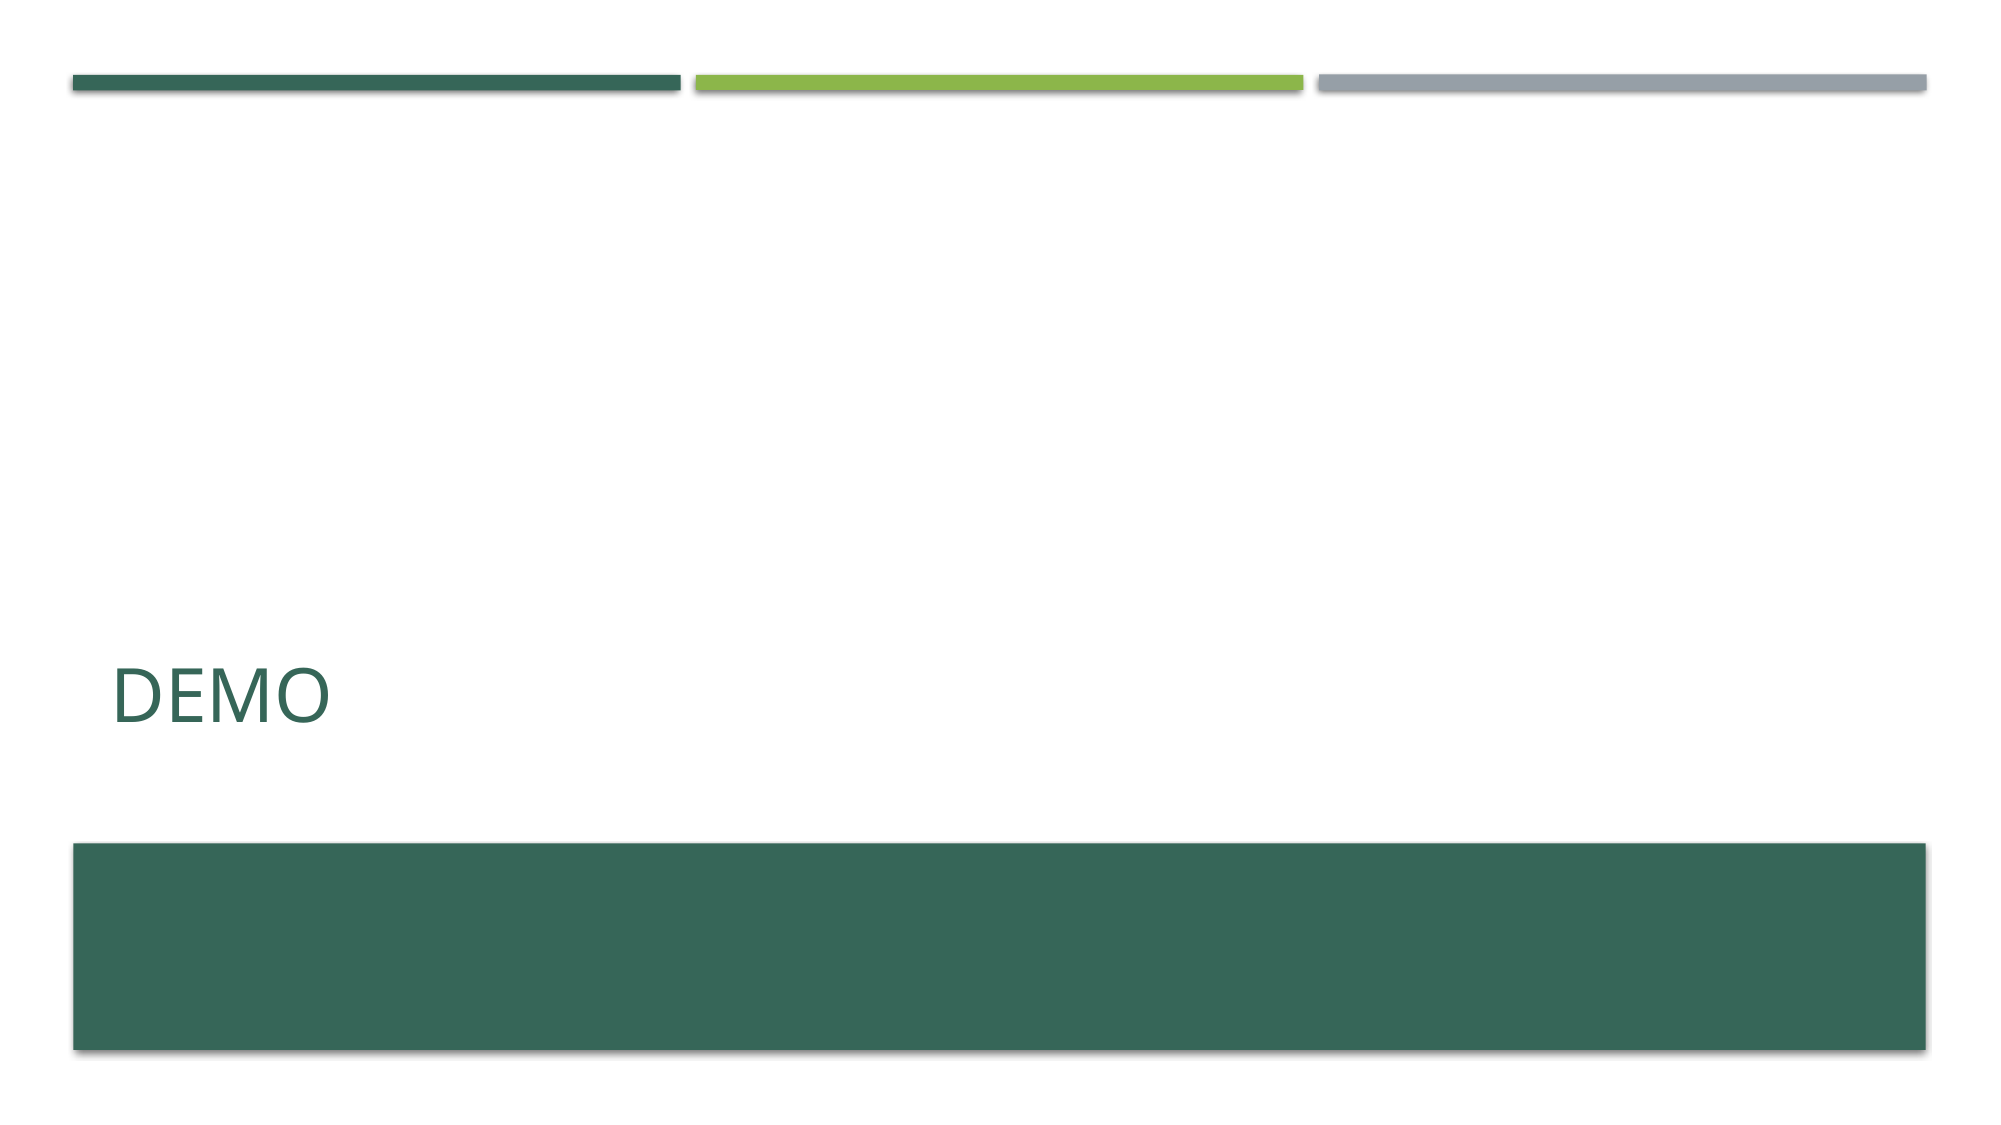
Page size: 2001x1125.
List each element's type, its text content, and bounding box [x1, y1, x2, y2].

title DEMO [95, 499, 1905, 745]
